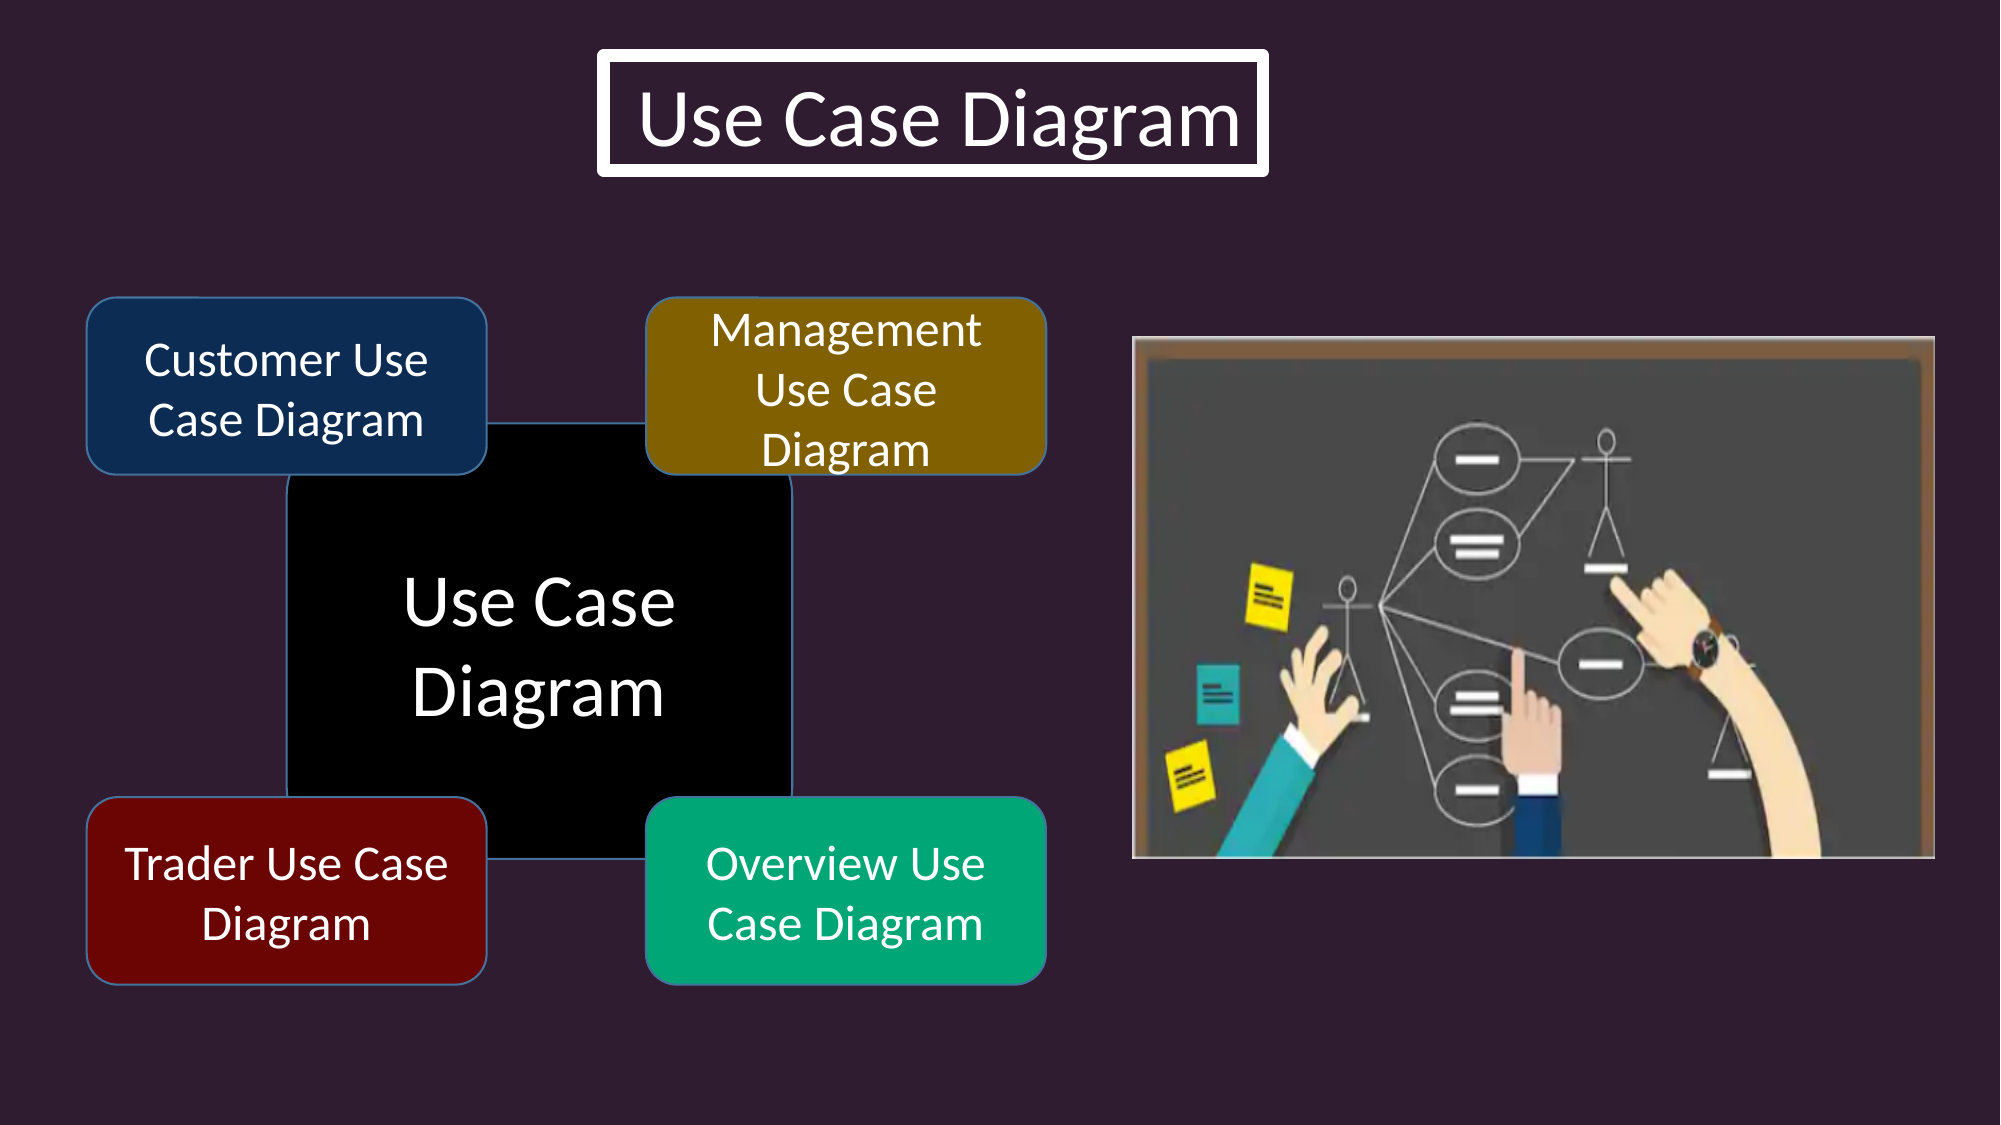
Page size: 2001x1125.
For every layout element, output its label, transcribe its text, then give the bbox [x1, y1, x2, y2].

text_box Use Case Diagram [603, 55, 1264, 171]
text_box Use Case Diagram [285, 422, 794, 860]
text_box Customer Use Case Diagram [85, 296, 488, 476]
picture [1132, 336, 1935, 859]
text_box Overview Use Case Diagram [644, 796, 1047, 986]
text_box Management Use Case Diagram [645, 296, 1048, 476]
text_box Trader Use Case Diagram [85, 796, 488, 986]
